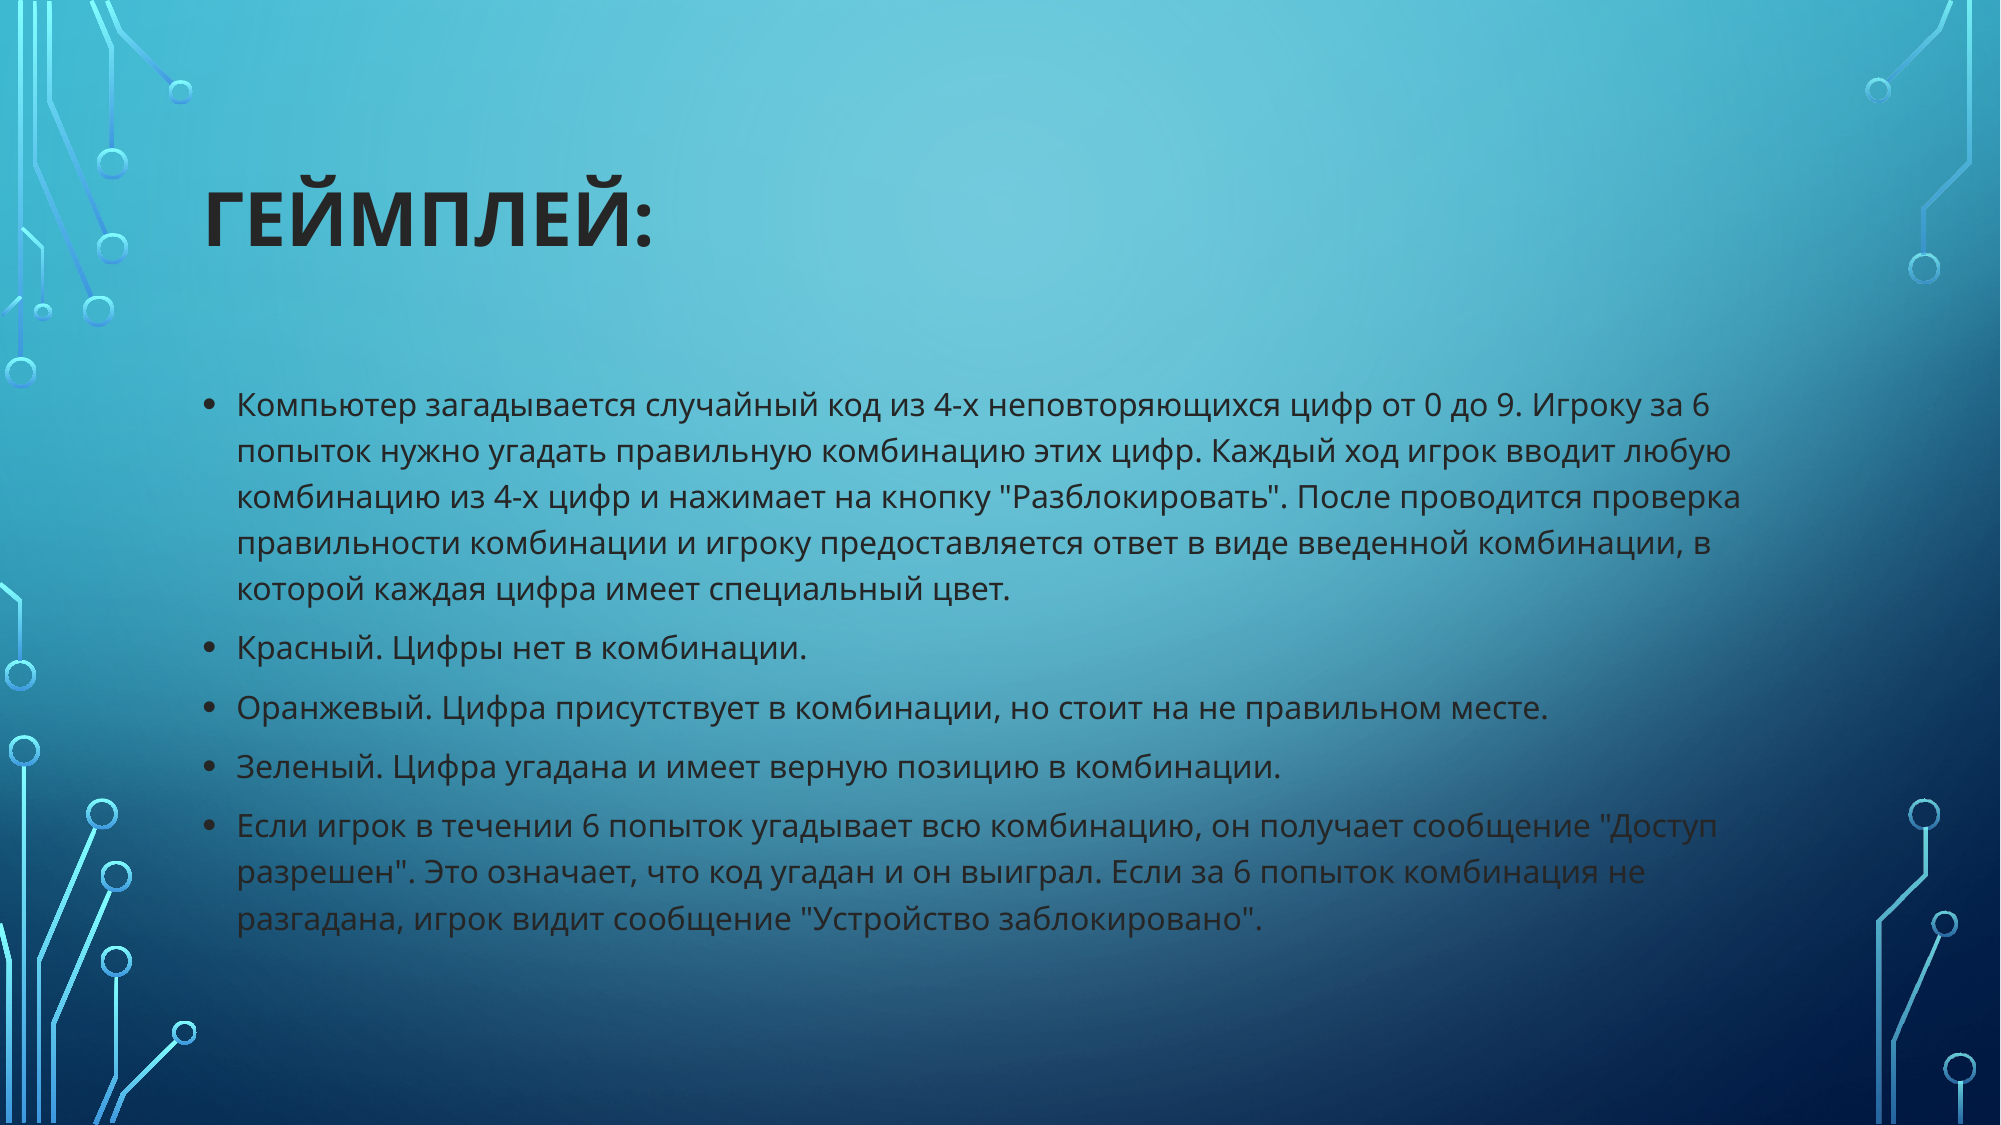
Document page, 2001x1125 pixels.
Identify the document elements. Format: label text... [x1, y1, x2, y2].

list Компьютер загадывается случайный код из 4-х неповторяющихся цифр от 0 до 9. Игроку за 6 попыток нужно угадать правильную комбинацию этих цифр. Каждый ход игрок вводит любую комбинацию из 4-х цифр и нажимает на кнопку "Разблокировать". После проводится проверка правильности комбинации и игроку предоставляется ответ в виде введенной комбинации, в которой каждая цифра имеет специальный цвет. Красный. Цифры нет в комбинации. Оранжевый. Цифра присутствует в комбинации, но стоит на не правильном месте. Зеленый. Цифра угадана и имеет верную позицию в комбинации. Если игрок в течении 6 попыток угадывает всю комбинацию, он получает сообщение "Доступ разрешен". Это означает, что код угадан и он выиграл. Если за 6 попыток комбинация не разгадана, игрок видит сообщение "Устройство заблокировано". [187, 369, 1813, 950]
title Геймплей: [187, 101, 1813, 344]
